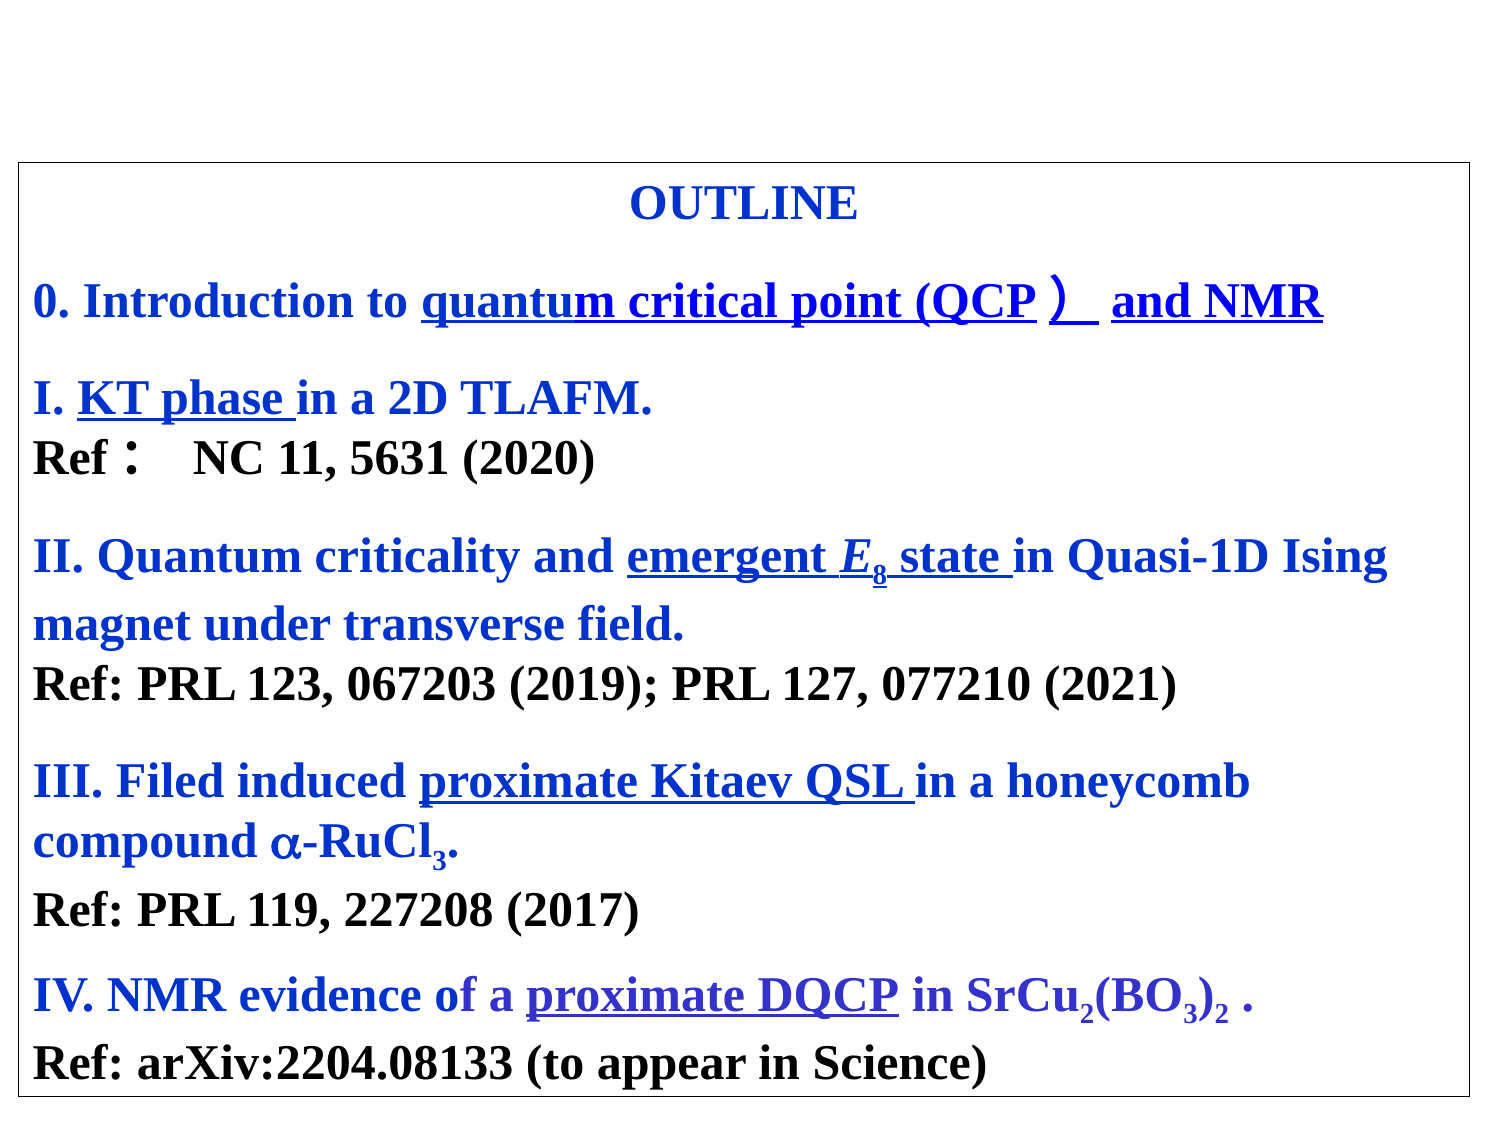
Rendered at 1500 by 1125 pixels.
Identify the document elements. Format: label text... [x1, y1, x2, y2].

text_box OUTLINE 0. Introduction to quantum critical point (QCP）and NMR I. KT phase in a 2D TLAFM. Ref： NC 11, 5631 (2020) II. Quantum criticality and emergent E8 state in Quasi-1D Ising magnet under transverse field. Ref: PRL 123, 067203 (2019); PRL 127, 077210 (2021) III. Filed induced proximate Kitaev QSL in a honeycomb compound -RuCl3. Ref: PRL 119, 227208 (2017) IV. NMR evidence of a proximate DQCP in SrCu2(BO3)2 . Ref: arXiv:2204.08133 (to appear in Science) [18, 162, 1470, 1097]
